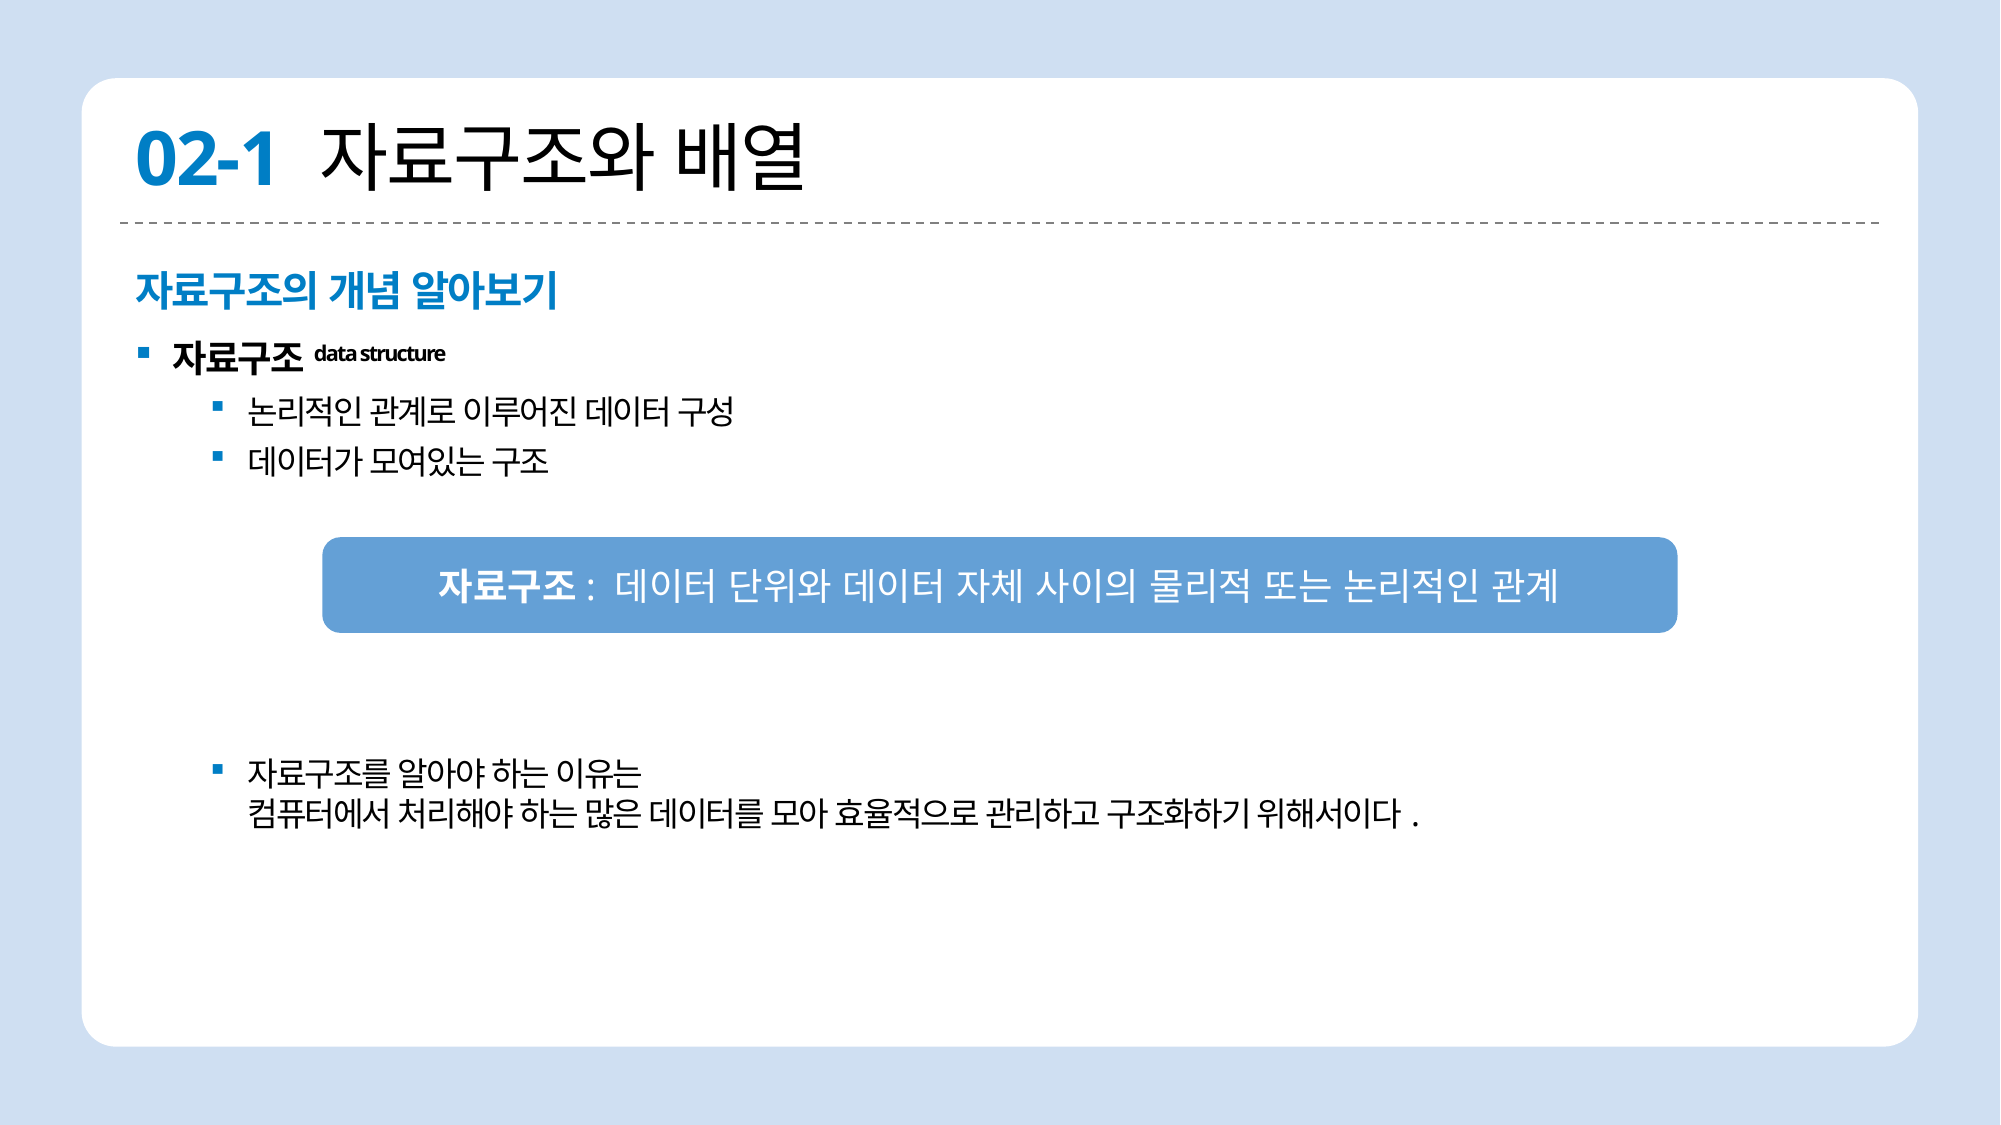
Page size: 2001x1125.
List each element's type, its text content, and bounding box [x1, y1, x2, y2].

text_box 자료구조: 데이터 단위와 데이터 자체 사이의 물리적 또는 논리적인 관계 [321, 536, 1679, 634]
list 자료구조의 개념 알아보기 자료구조data structure 논리적인 관계로 이루어진 데이터 구성 데이터가 모여있는 구조 자료구조를 알아야 하는 이유는 컴퓨터에서 처리해야 하는 많은 데이터를 모아 효율적으로 관리하고 구조화하기 위해서이다. [120, 257, 1880, 1009]
title 02-1 자료구조와 배열 [120, 109, 1880, 209]
